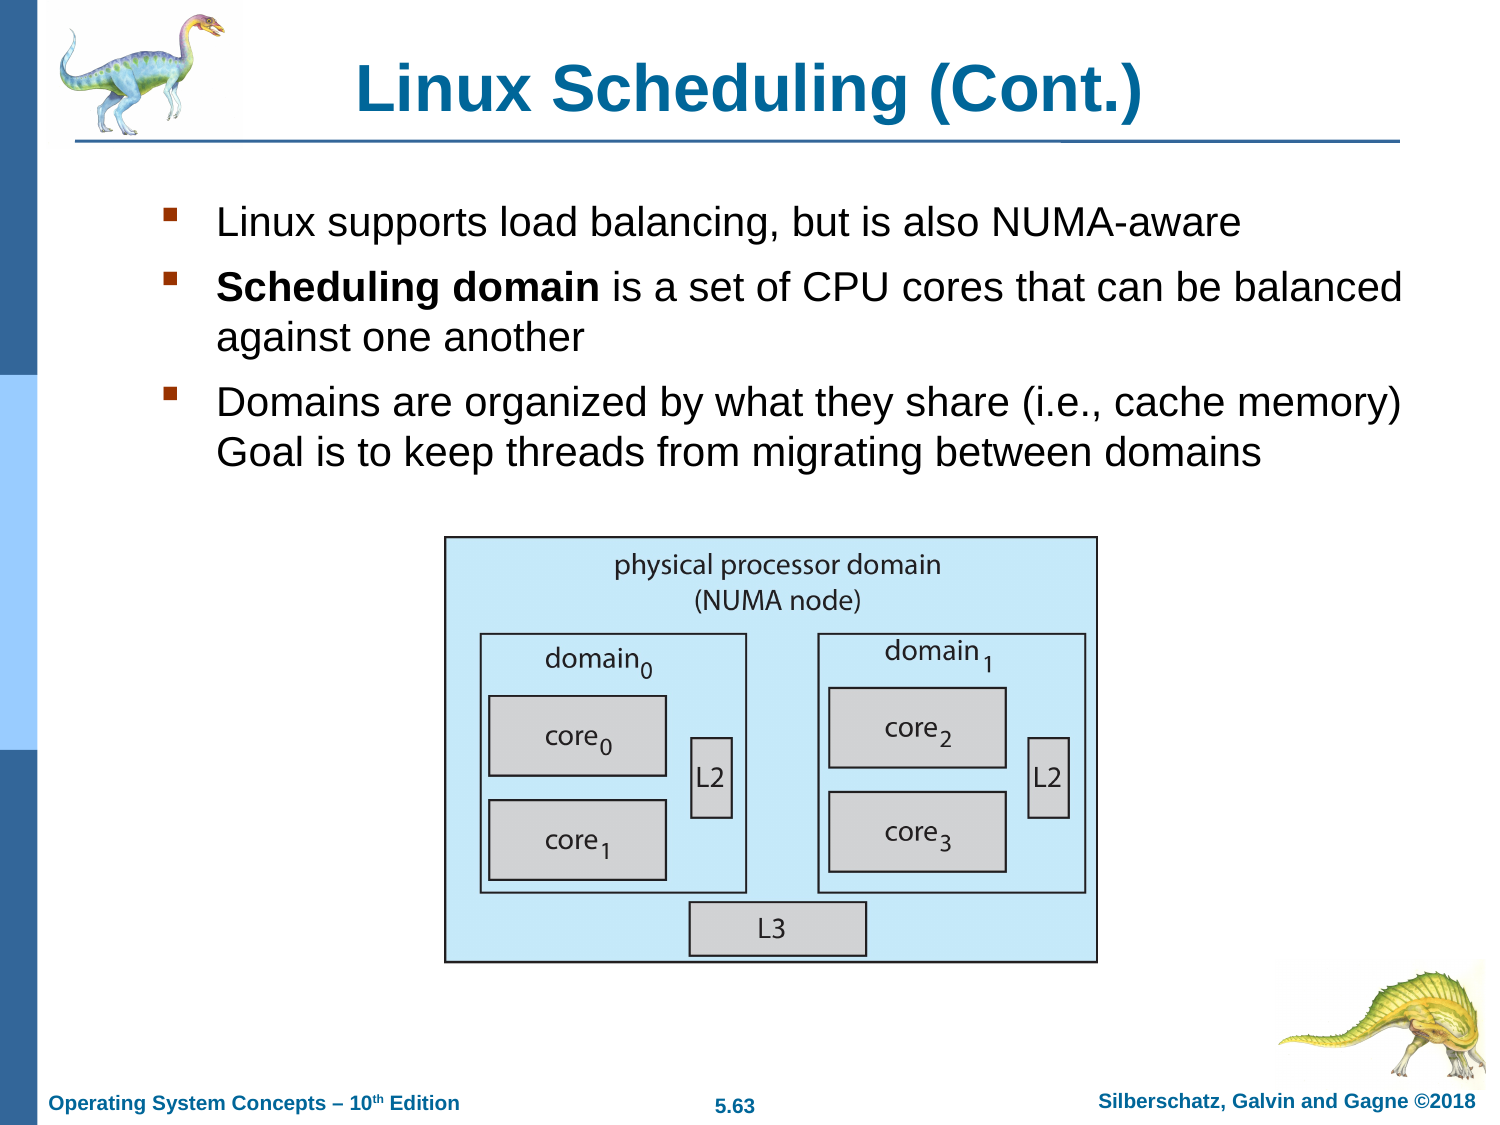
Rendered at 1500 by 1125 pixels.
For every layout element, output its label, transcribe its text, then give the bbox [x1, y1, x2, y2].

list Linux supports load balancing, but is also NUMA-aware Scheduling domain is a set of CPU cores that can be balanced against one another Domains are organized by what they share (i.e., cache memory) Goal is to keep threads from migrating between domains [144, 187, 1423, 931]
picture [444, 536, 1099, 968]
title Linux Scheduling (Cont.) [75, 37, 1425, 133]
picture [46, 0, 243, 149]
picture [1275, 959, 1486, 1090]
